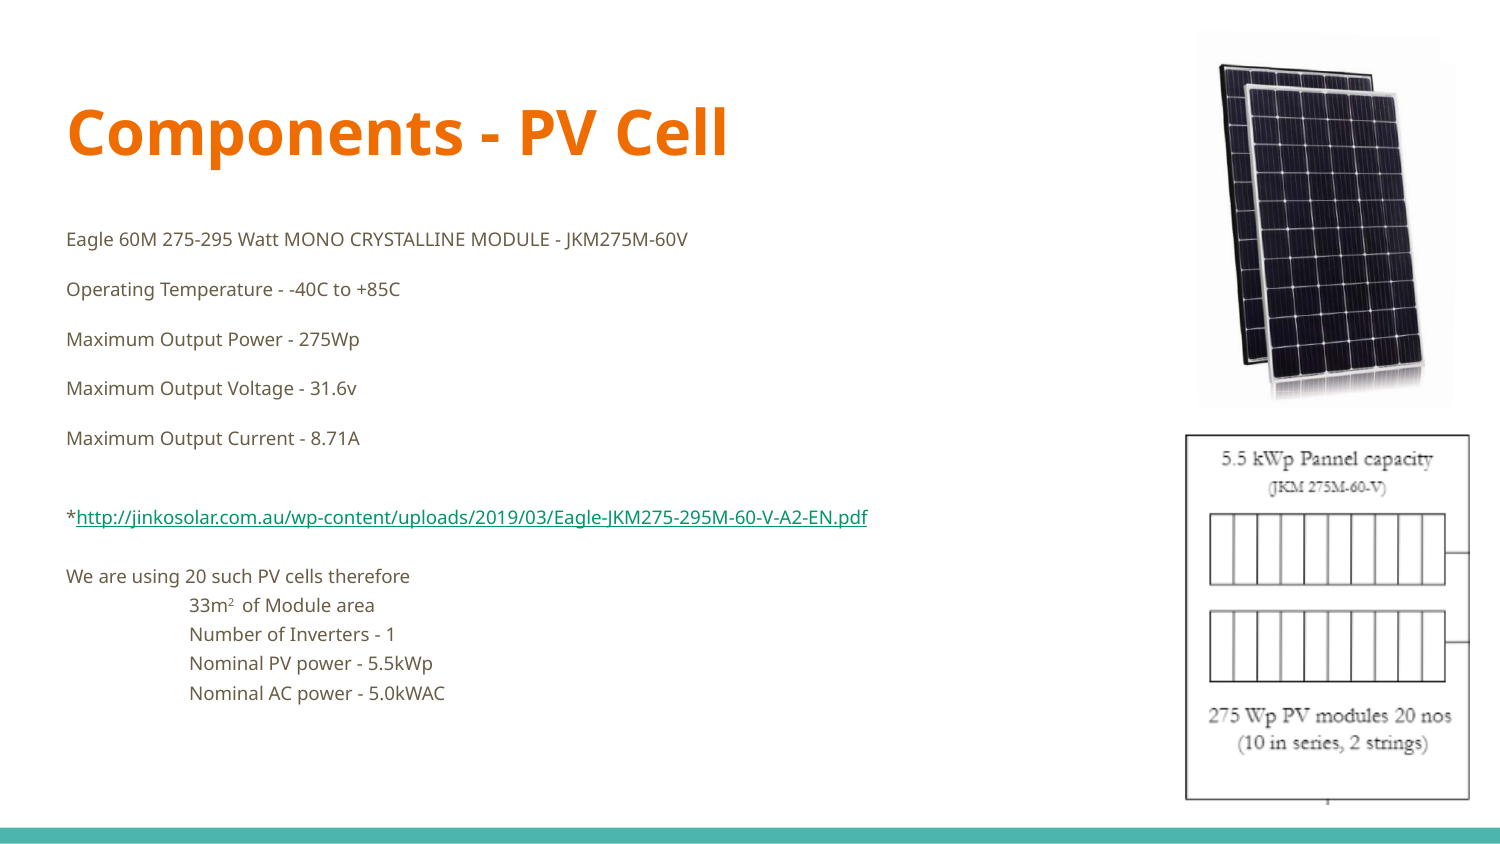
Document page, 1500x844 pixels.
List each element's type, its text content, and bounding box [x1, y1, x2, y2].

list Eagle 60M 275-295 Watt MONO CRYSTALLINE MODULE - JKM275M-60V Operating Temperature - -40C to +85C Maximum Output Power - 275Wp Maximum Output Voltage - 31.6v Maximum Output Current - 8.71A *http://jinkosolar.com.au/wp-content/uploads/2019/03/Eagle-JKM275-295M-60-V-A2-EN.pdf We are using 20 such PV cells therefore 33m2 of Module area Number of Inverters - 1 Nominal PV power - 5.5kWp Nominal AC power - 5.0kWAC [51, 207, 1449, 722]
picture [1181, 433, 1471, 806]
picture [1196, 14, 1456, 409]
title Components - PV Cell [51, 72, 1191, 189]
